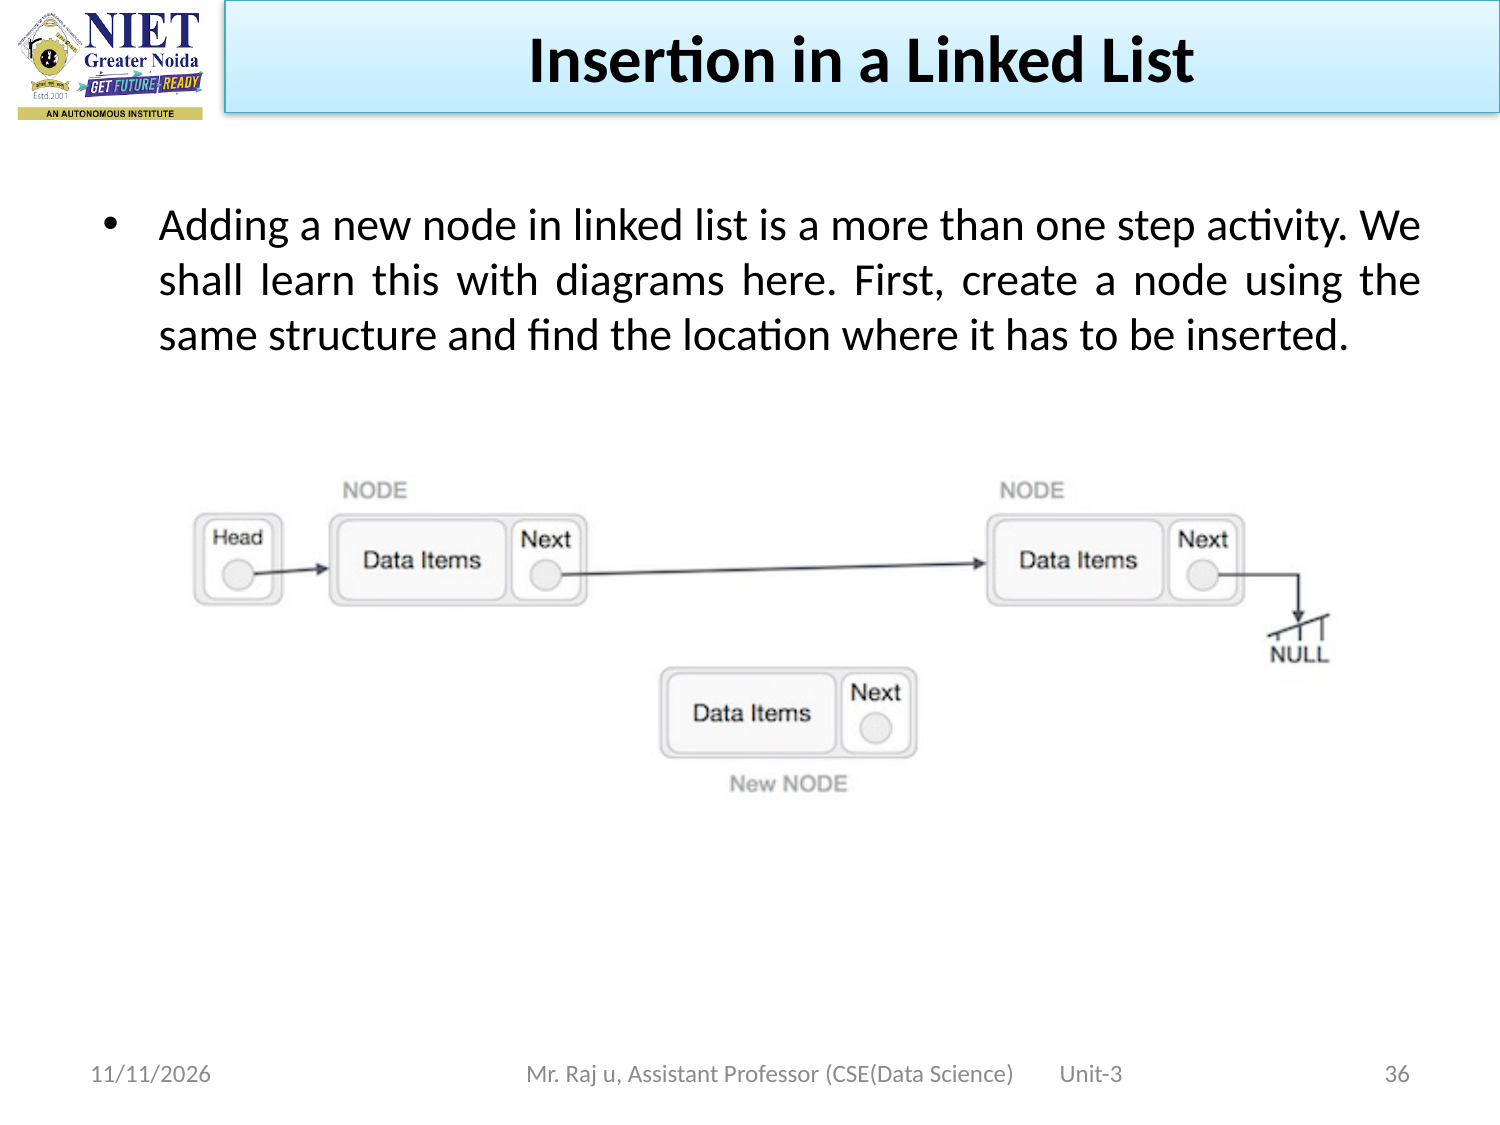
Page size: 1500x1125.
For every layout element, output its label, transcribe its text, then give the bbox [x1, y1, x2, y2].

text_box Insertion in a Linked List [224, 0, 1500, 113]
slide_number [75, 1042, 412, 1103]
slide_number 36 [1074, 1042, 1425, 1103]
picture [187, 474, 1338, 801]
footer Mr. Raj u, Assistant Professor (CSE(Data Science) Unit-3 [412, 1042, 1074, 1103]
picture [17, 13, 204, 120]
list Adding a new node in linked list is a more than one step activity. We shall learn this with diagrams here. First, create a node using the same structure and find the location where it has to be inserted. [87, 187, 1438, 976]
